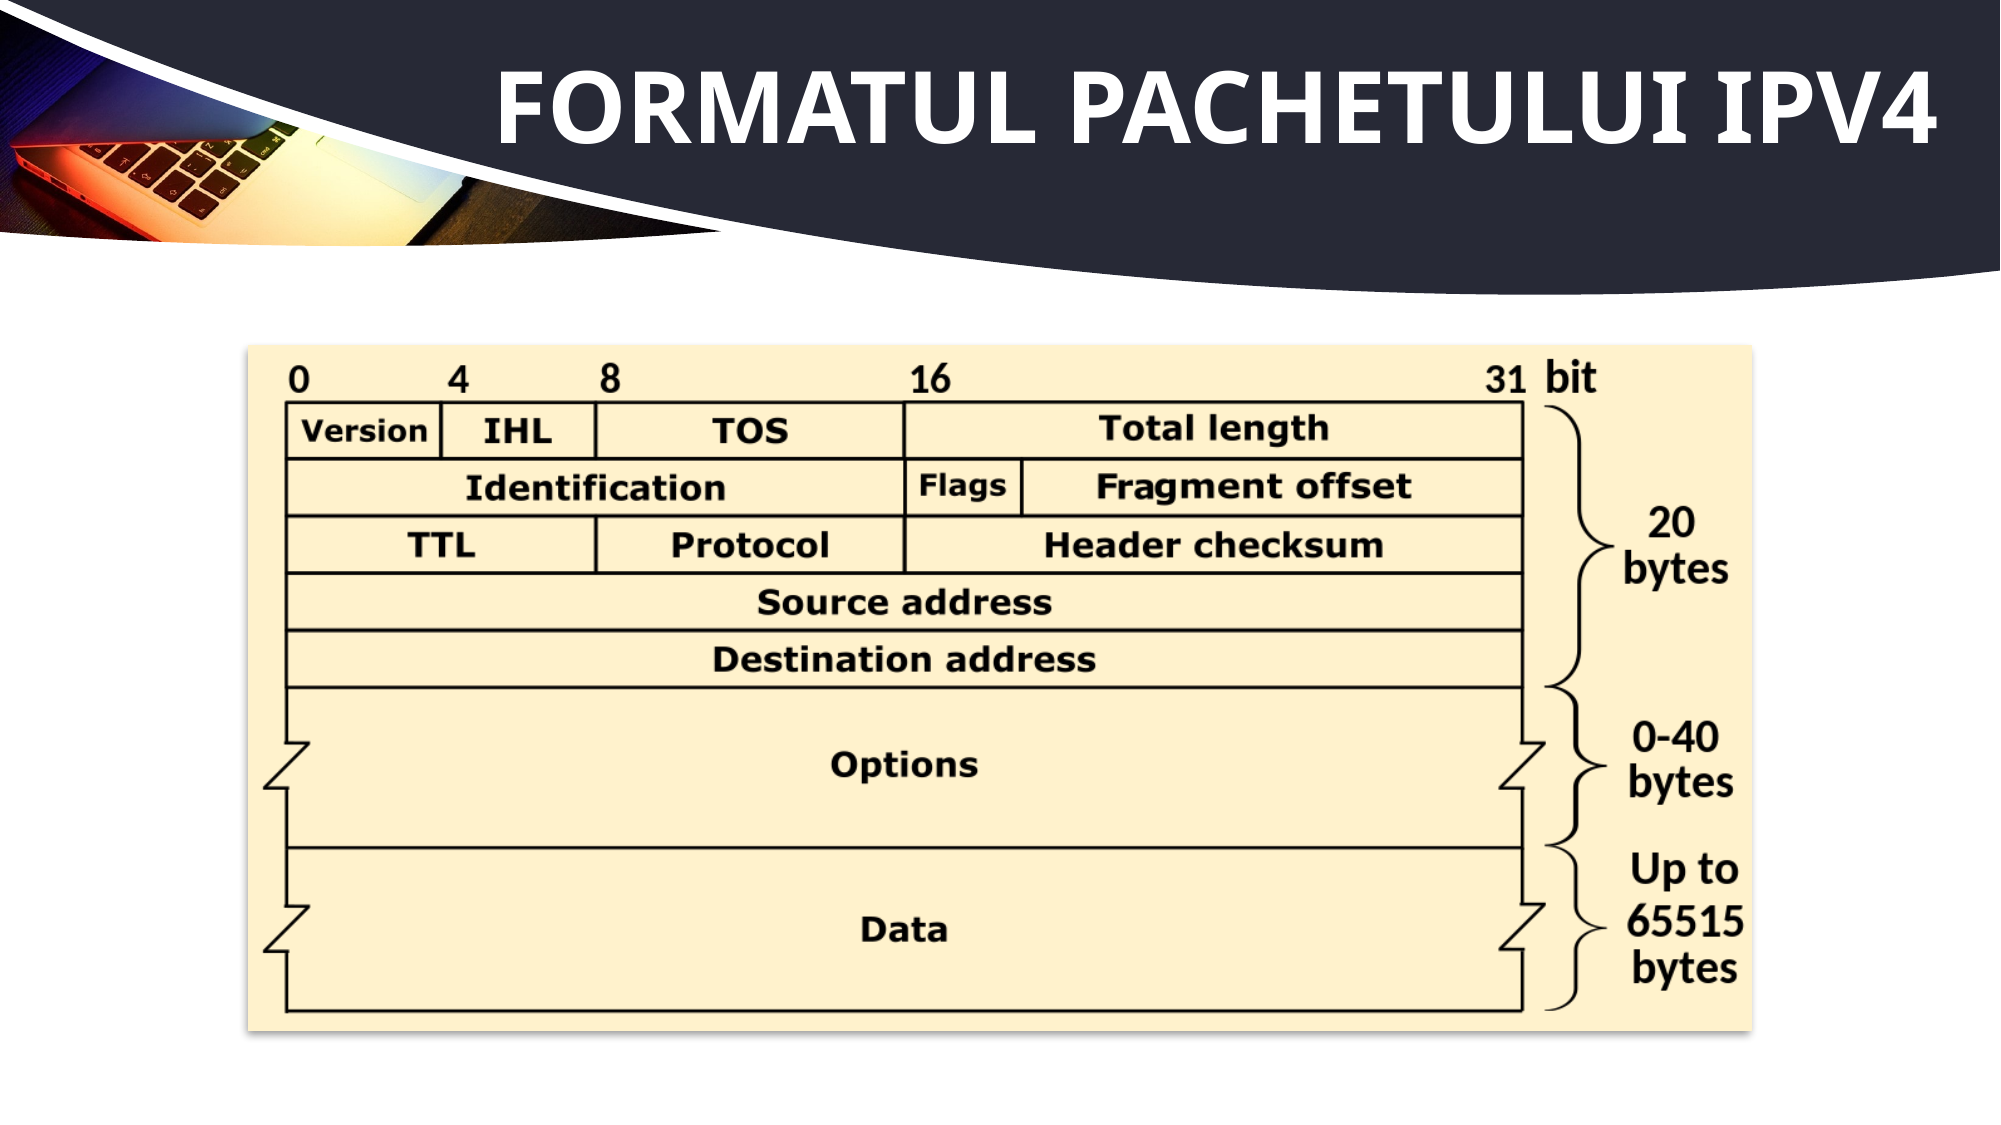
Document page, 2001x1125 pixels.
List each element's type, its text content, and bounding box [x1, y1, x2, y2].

picture [0, 9, 722, 247]
title Formatul pachetului IPv4 [137, 2, 2000, 220]
picture [247, 344, 1753, 1031]
